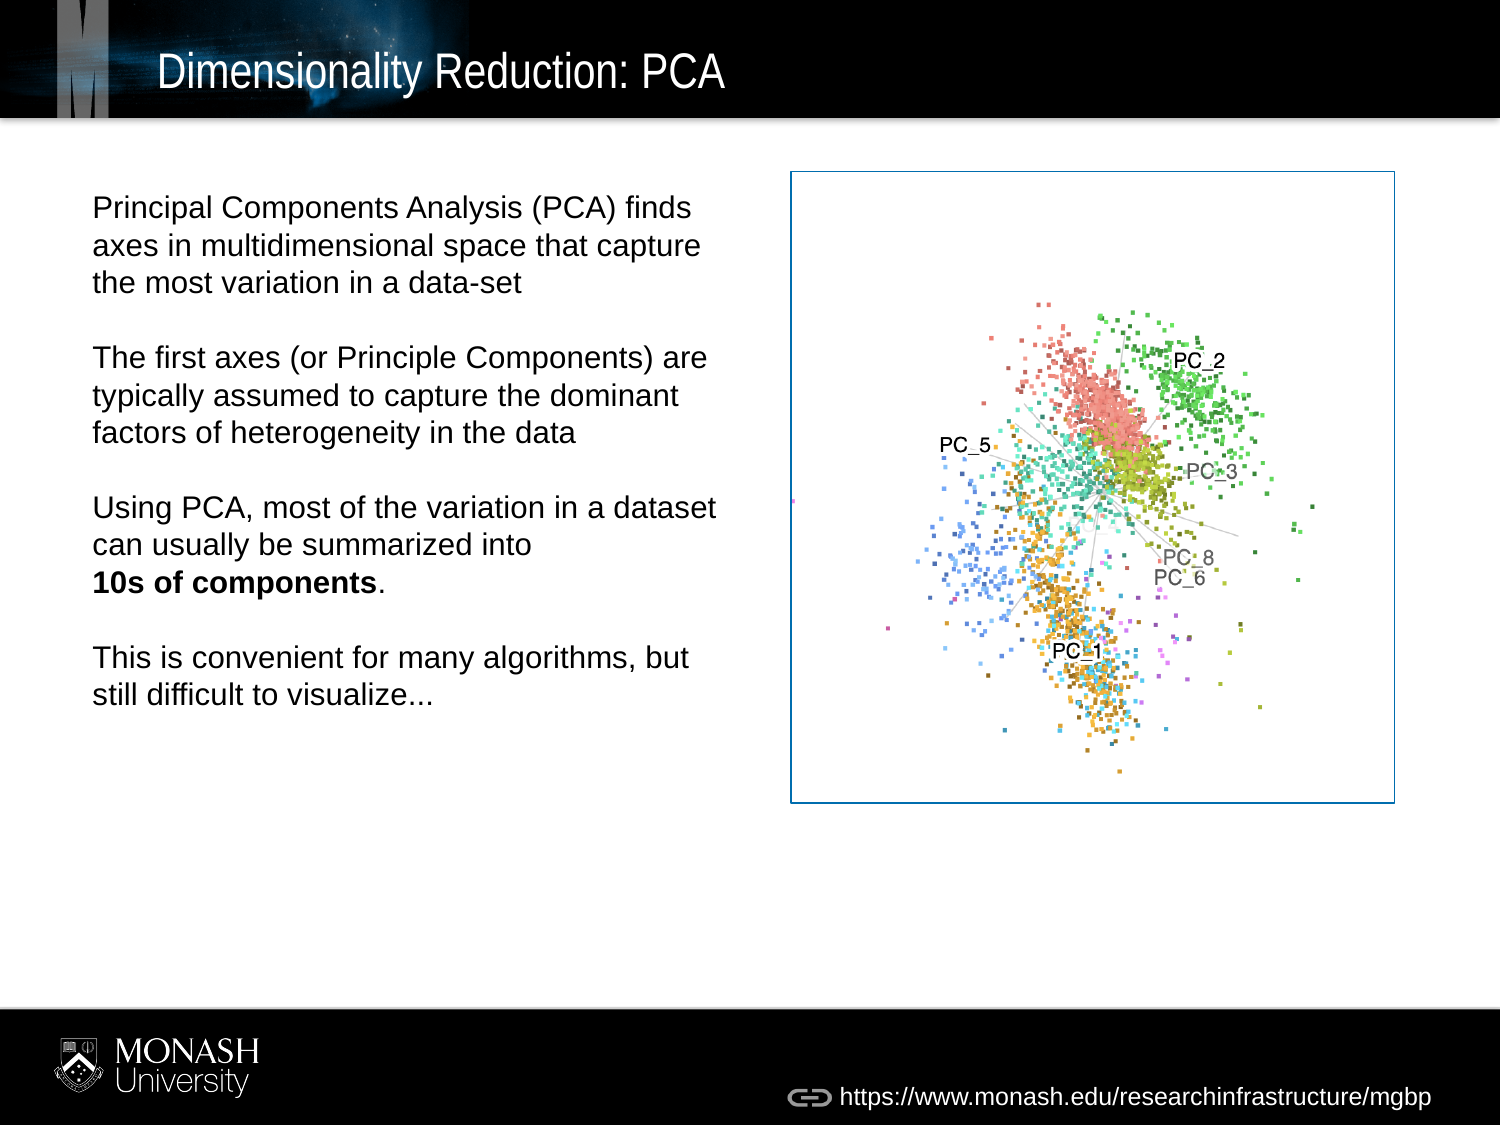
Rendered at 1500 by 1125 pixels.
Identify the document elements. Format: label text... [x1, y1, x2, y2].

text_box Principal Components Analysis (PCA) finds axes in multidimensional space that capture the most variation in a data-set The first axes (or Principle Components) are typically assumed to capture the dominant factors of heterogeneity in the data Using PCA, most of the variation in a dataset can usually be summarized into 10s of components. This is convenient for many algorithms, but still difficult to visualize... [77, 172, 737, 964]
picture [0, 0, 1500, 1009]
picture [783, 1076, 836, 1119]
title Dimensionality Reduction: PCA [141, 23, 1425, 108]
picture [54, 1038, 259, 1098]
